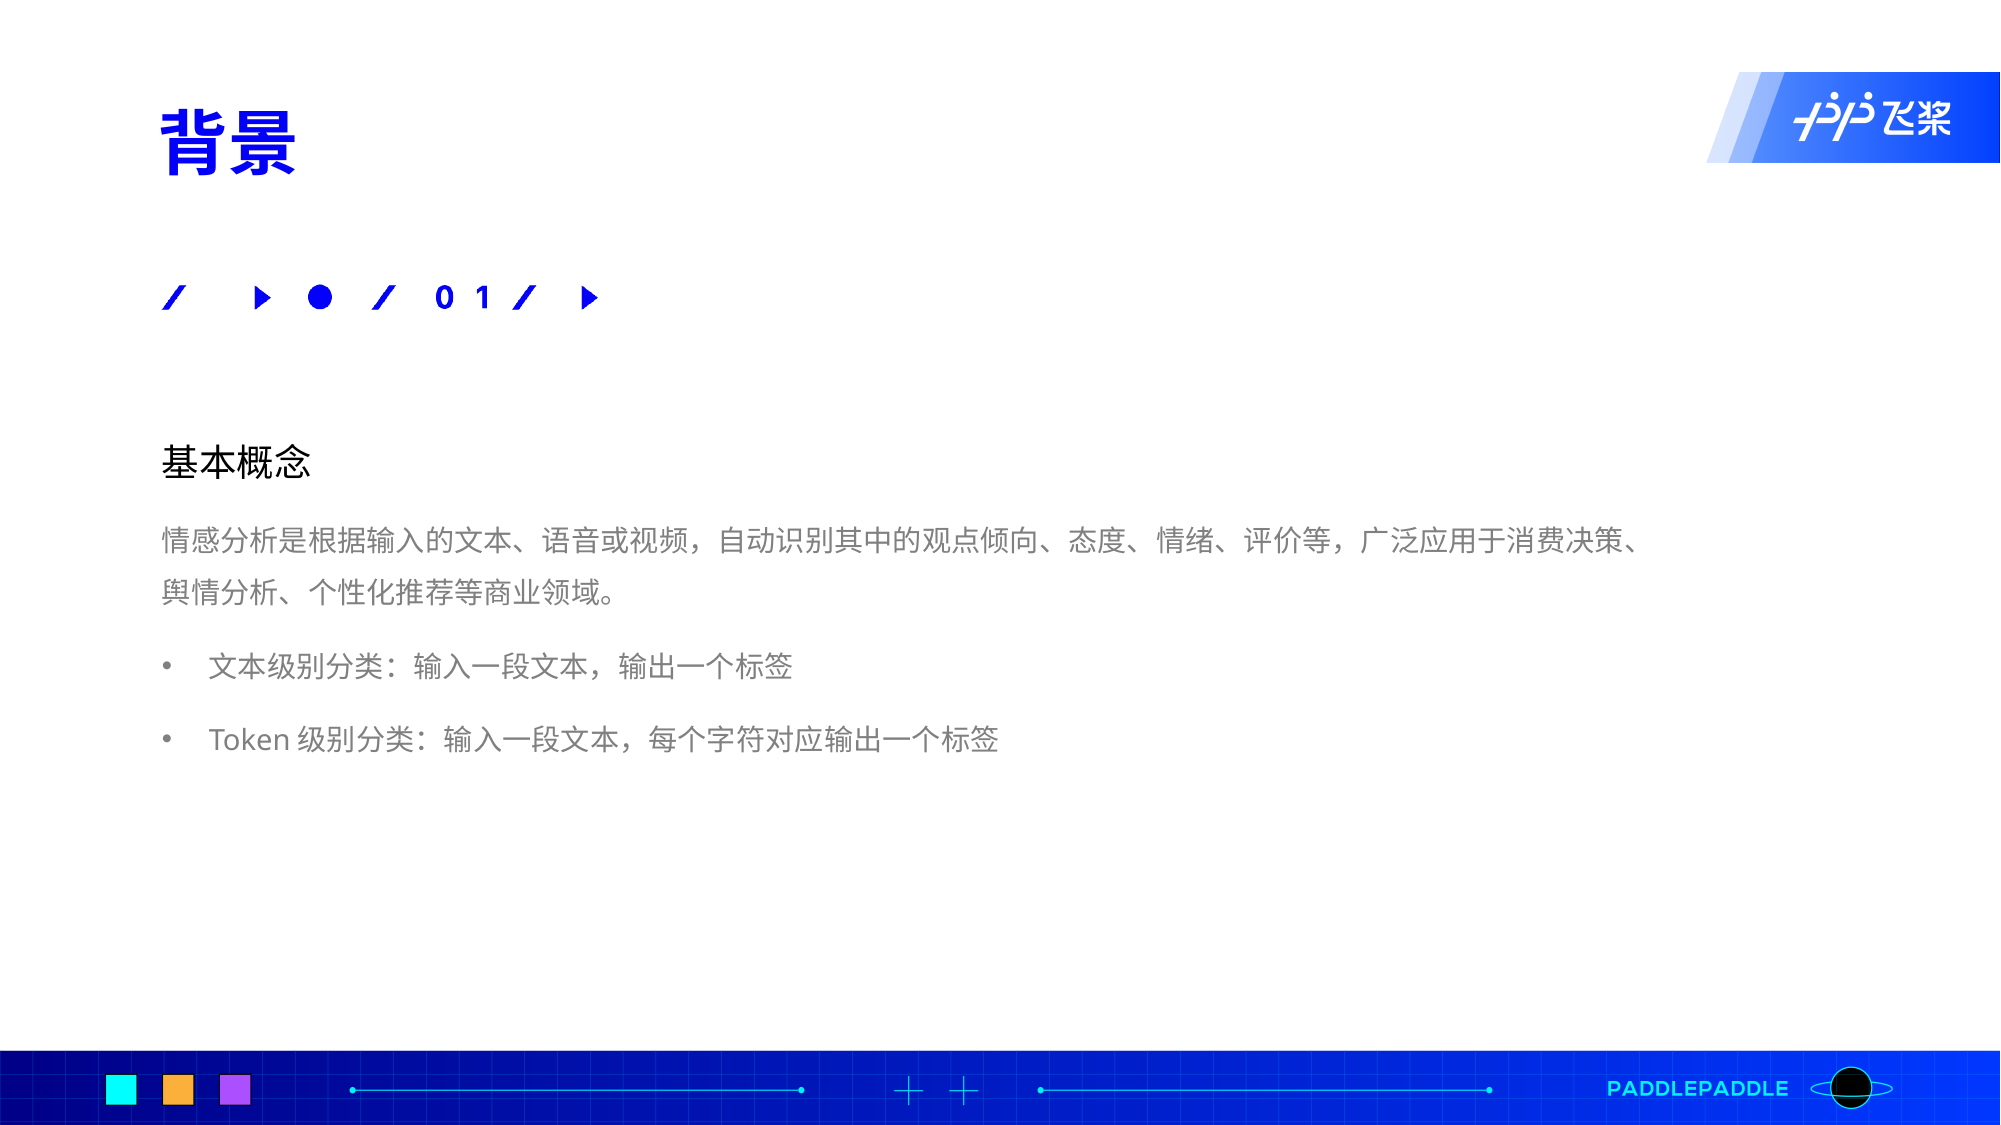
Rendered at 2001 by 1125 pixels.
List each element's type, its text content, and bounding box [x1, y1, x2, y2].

text_box 基本概念 情感分析是根据输入的文本、语音或视频，自动识别其中的观点倾向、态度、情绪、评价等，广泛应用于消费决策、舆情分析、个性化推荐等商业领域。 文本级别分类：输入一段文本，输出一个标签 Token级别分类：输入一段文本，每个字符对应输出一个标签 [161, 419, 1708, 1125]
text_box 背景 [142, 49, 1581, 184]
picture [1708, 1047, 2000, 1125]
picture [161, 284, 598, 310]
picture [1679, 72, 2000, 163]
picture [0, 1047, 161, 1125]
